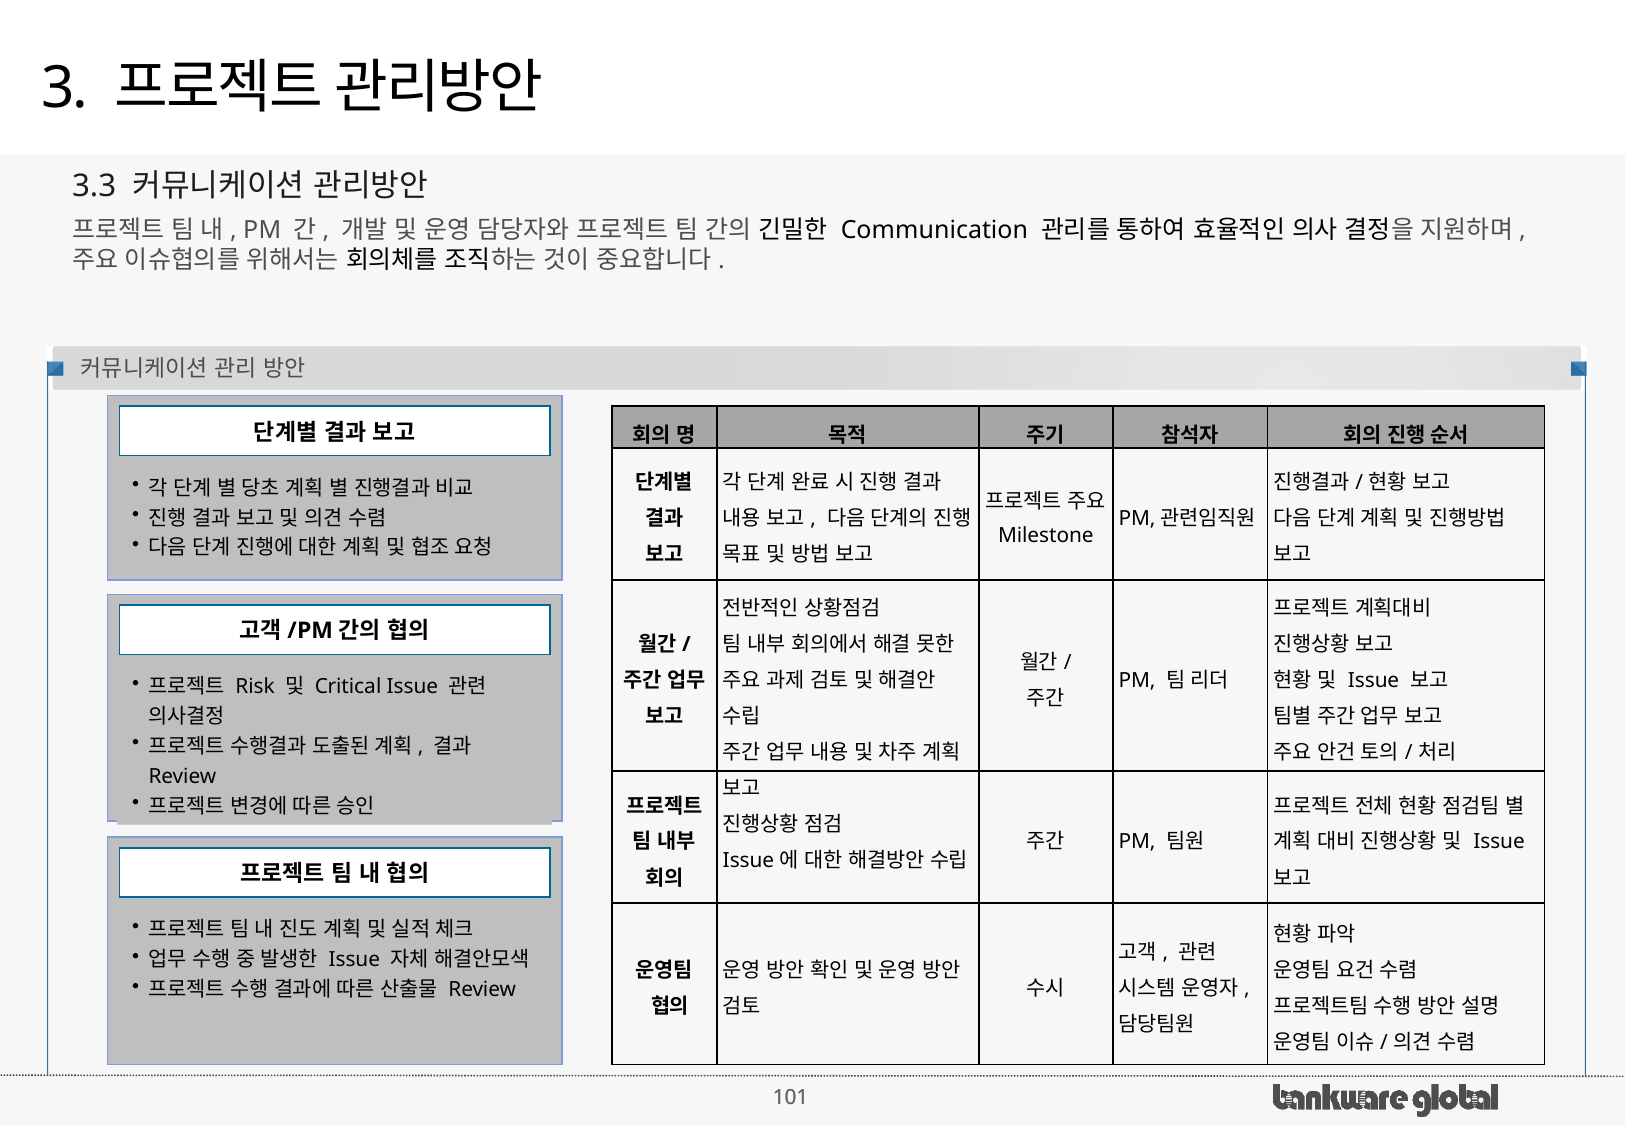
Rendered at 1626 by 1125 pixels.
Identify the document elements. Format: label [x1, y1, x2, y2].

title [41, 0, 547, 178]
text_box [4, 303, 1587, 1077]
text_box [72, 164, 1548, 274]
